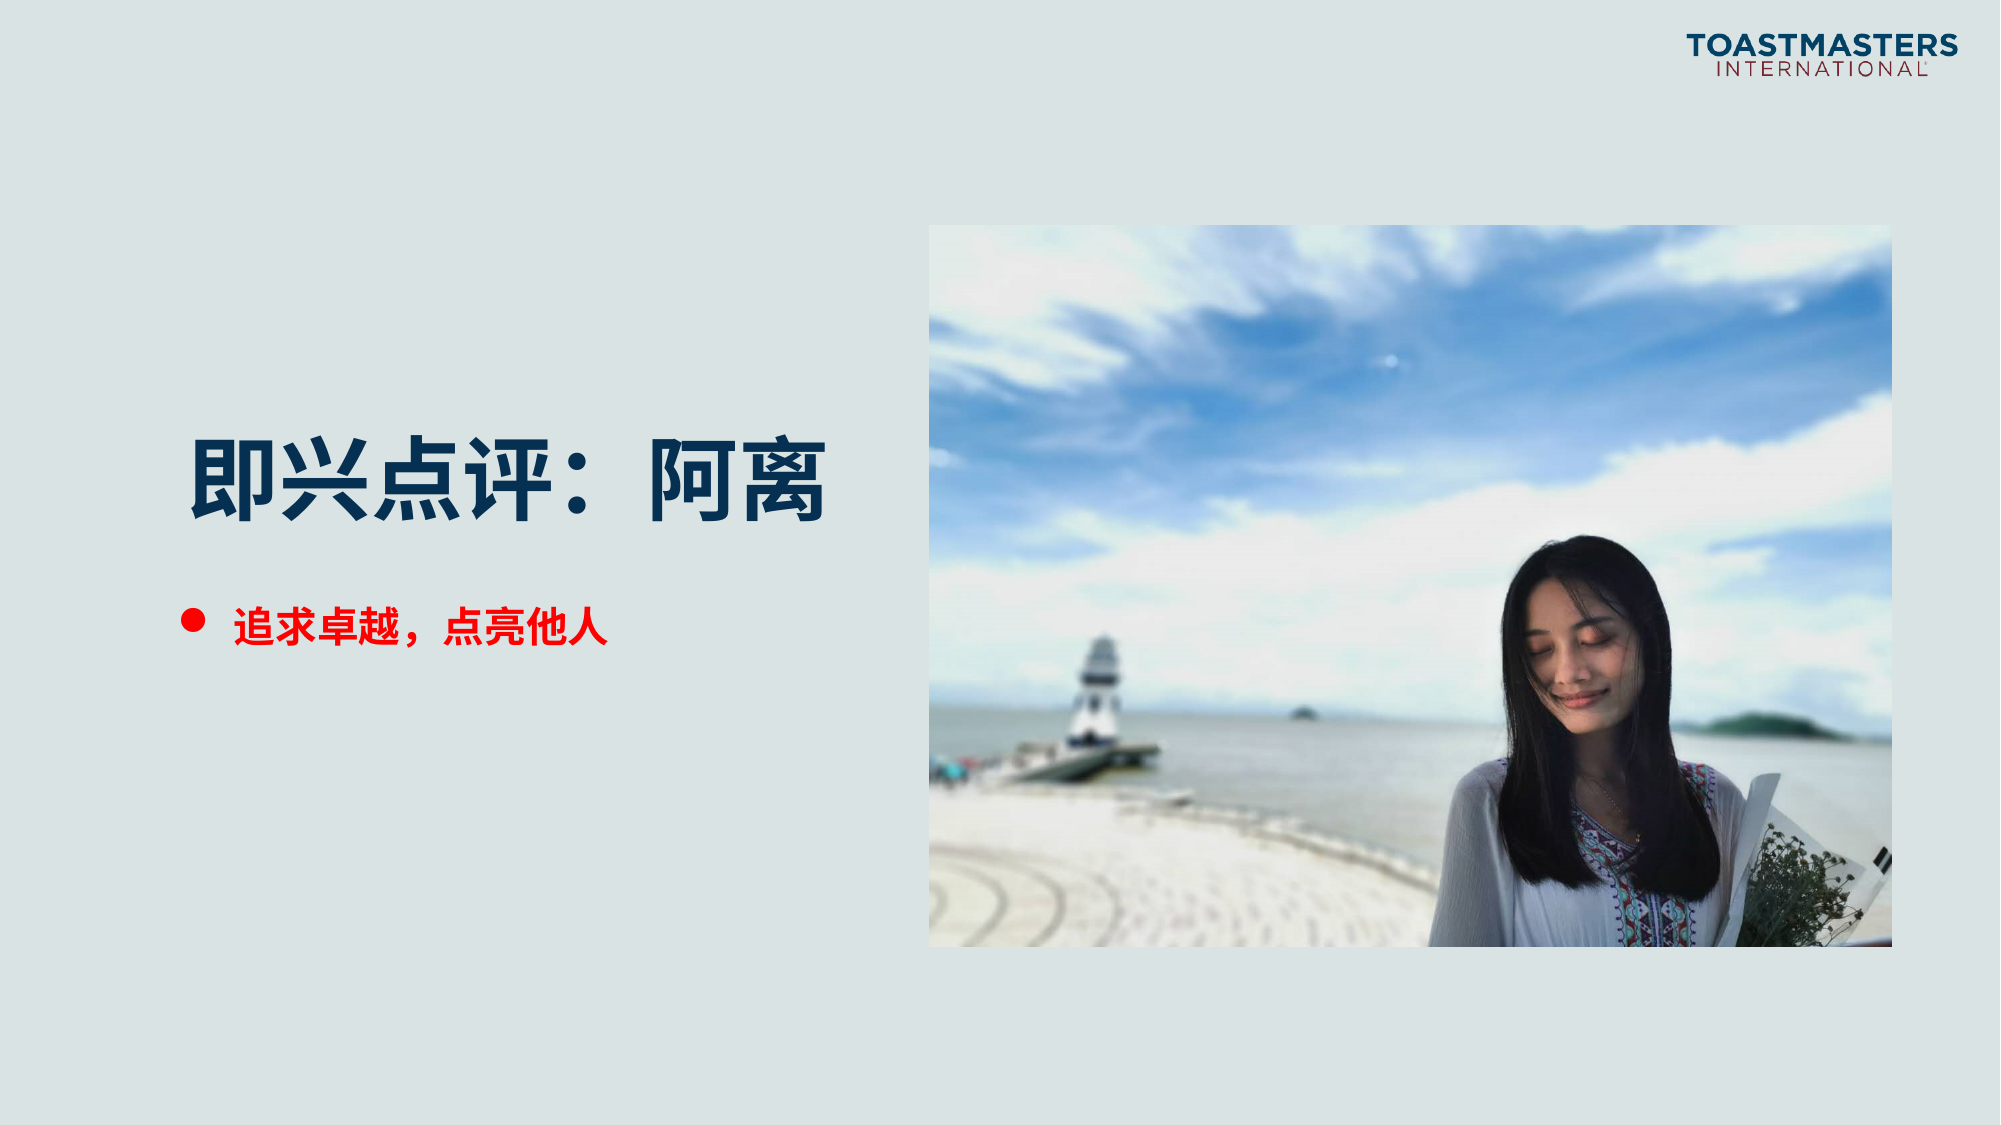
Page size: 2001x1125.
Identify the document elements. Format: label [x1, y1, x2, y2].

picture [928, 224, 1892, 948]
picture [1674, 18, 1971, 87]
text_box [0, 359, 923, 739]
